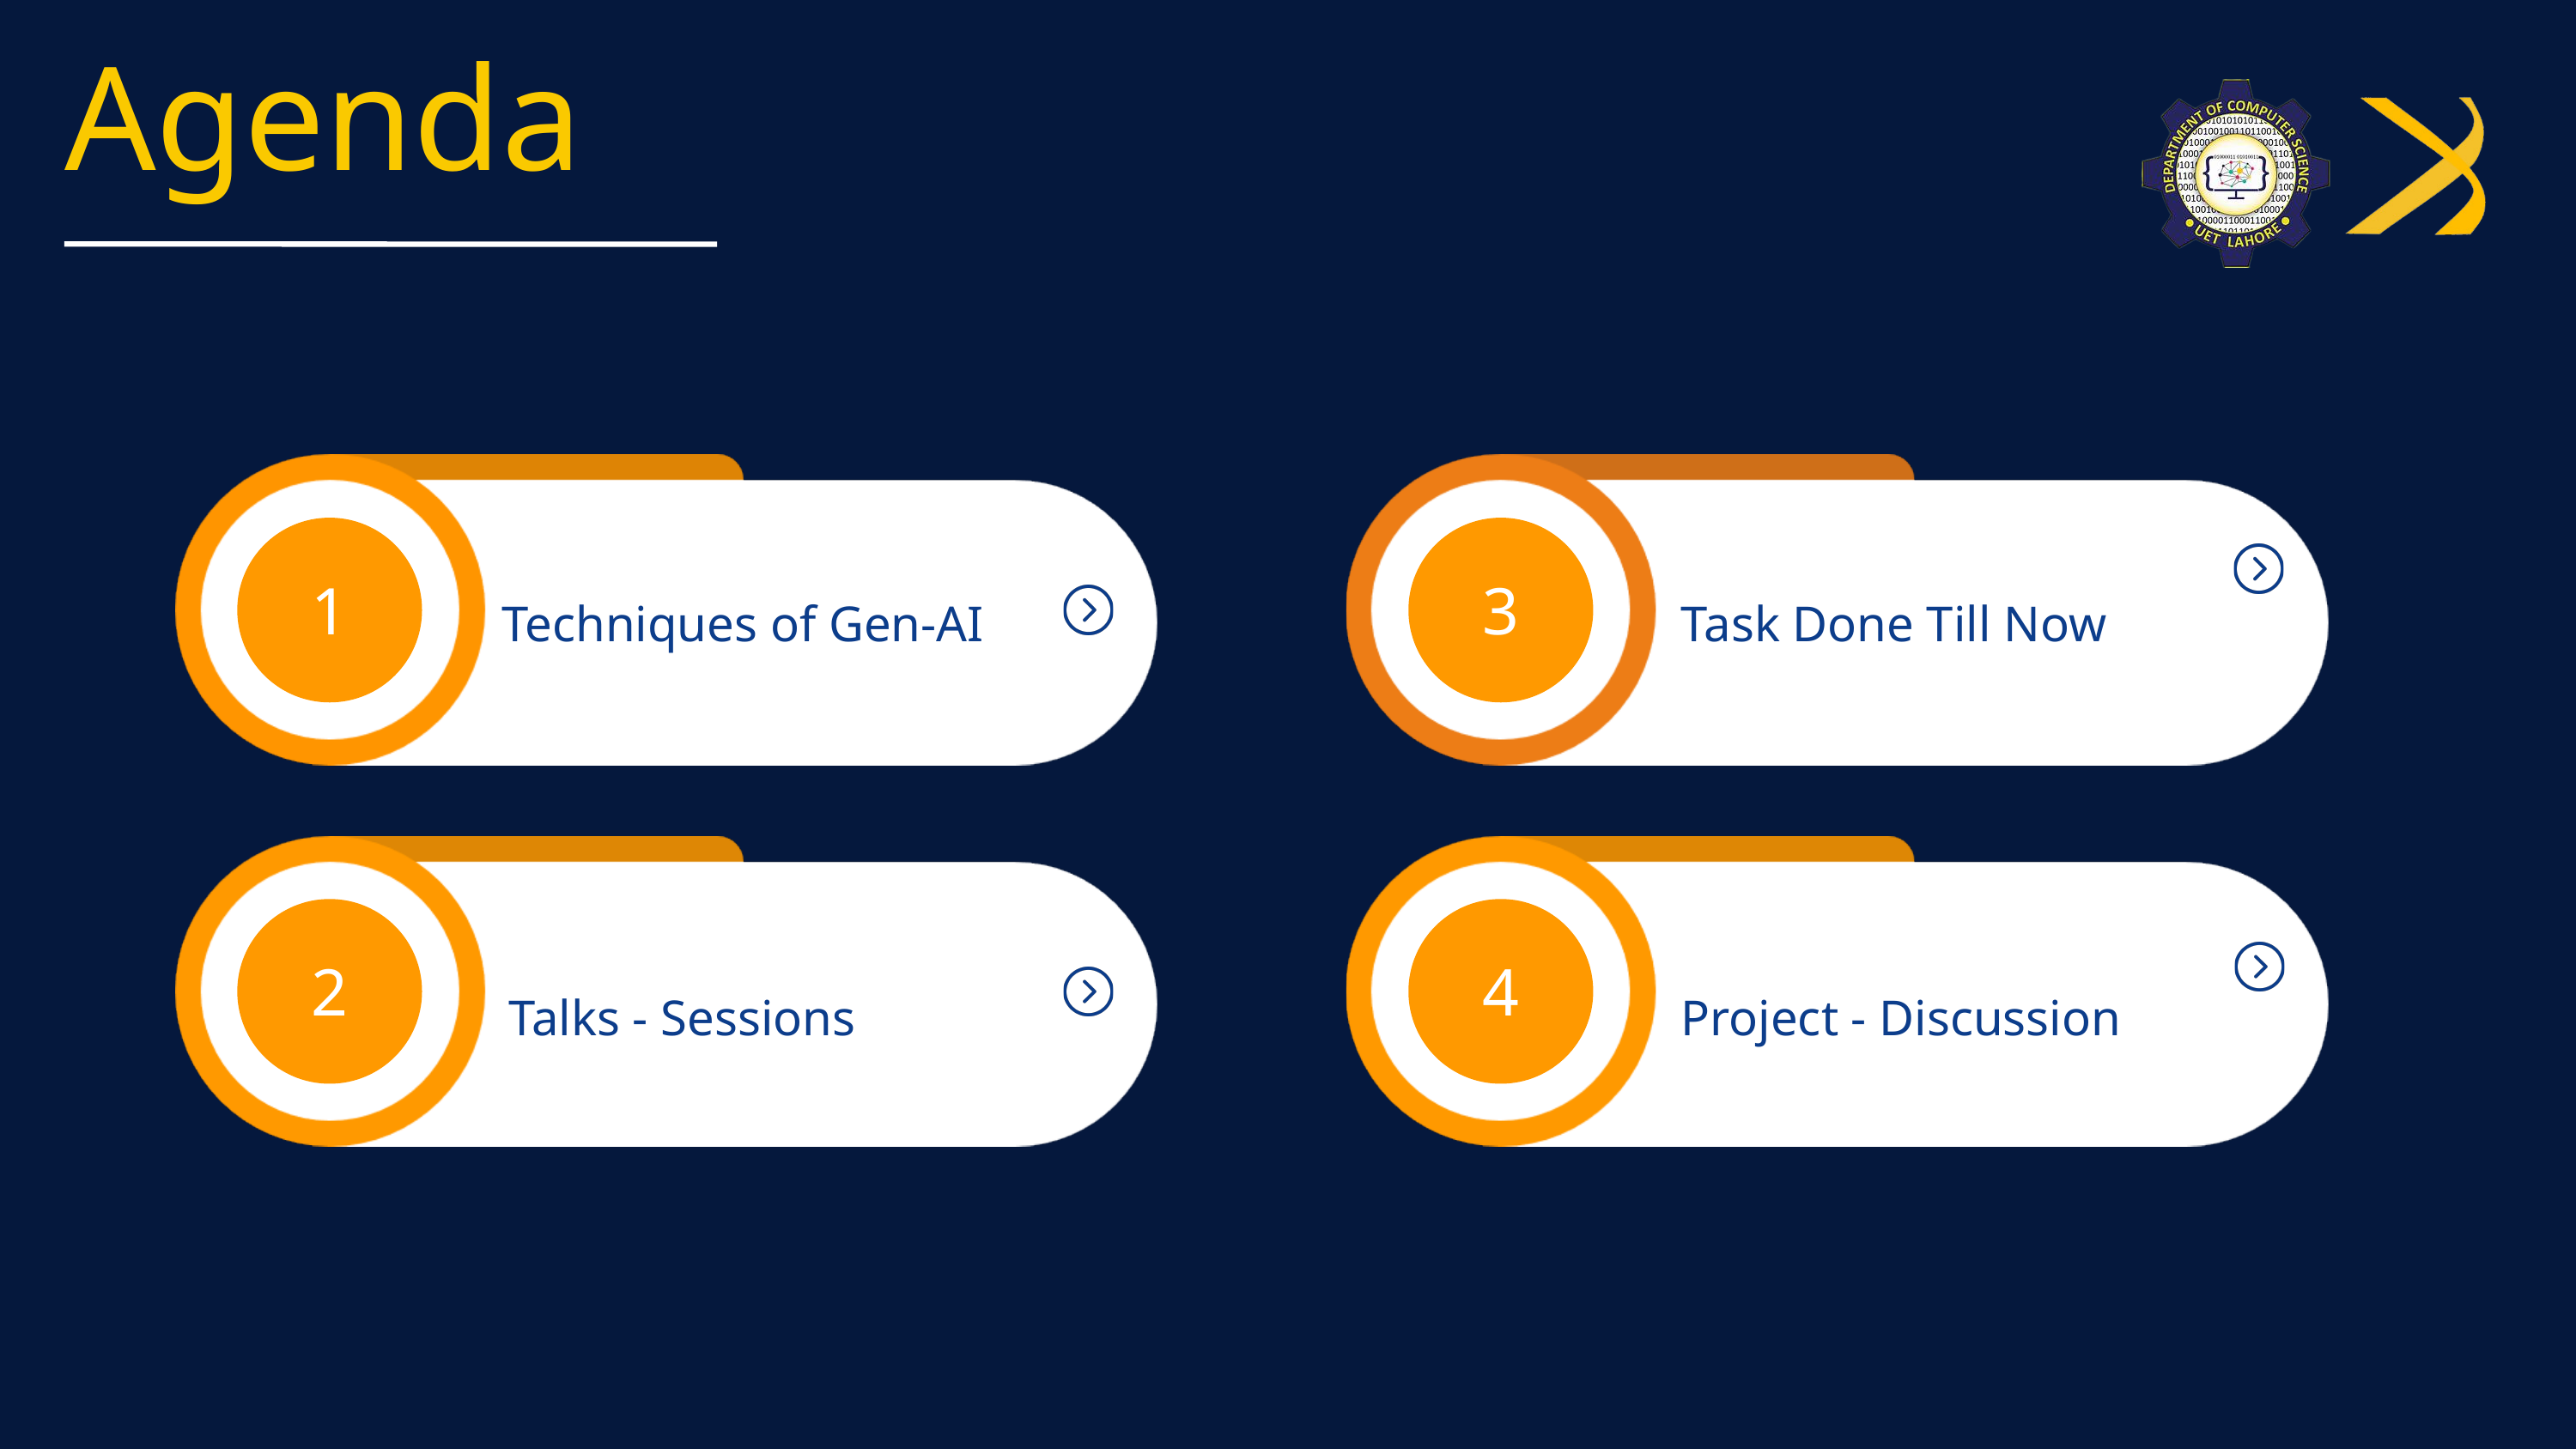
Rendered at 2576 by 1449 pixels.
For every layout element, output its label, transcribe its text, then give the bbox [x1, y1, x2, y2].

text_box Project - Discussion [1680, 990, 2235, 1046]
text_box [2234, 942, 2285, 991]
text_box [1063, 585, 1114, 635]
text_box [175, 454, 1157, 766]
text_box Talks - Sessions [508, 990, 1063, 1046]
text_box [2233, 543, 2284, 594]
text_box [1407, 517, 1594, 703]
text_box [175, 836, 1157, 1147]
text_box [2330, 89, 2518, 242]
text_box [237, 517, 422, 703]
text_box Task Done Till Now [1680, 596, 2235, 652]
text_box [1063, 967, 1114, 1016]
text_box [1346, 836, 2329, 1147]
text_box Agenda [64, 65, 833, 200]
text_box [237, 899, 422, 1084]
text_box [1346, 454, 2329, 766]
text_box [1407, 899, 1594, 1084]
text_box [2142, 79, 2330, 268]
text_box Techniques of Gen-AI [501, 596, 1056, 652]
